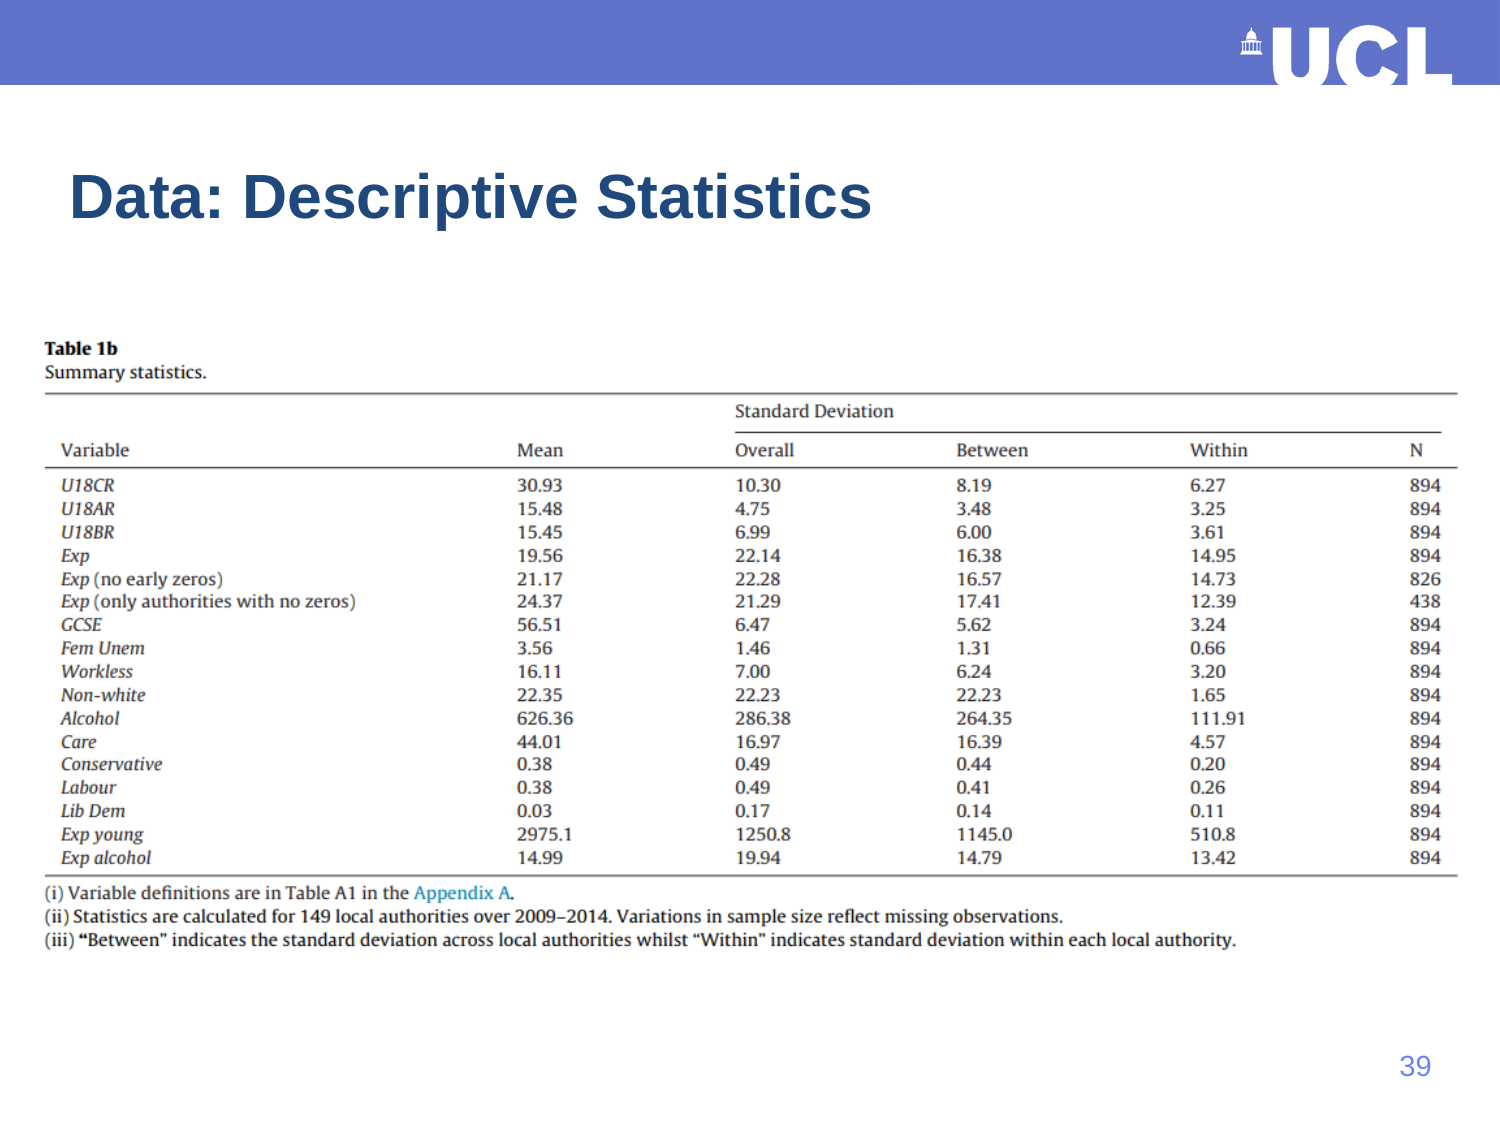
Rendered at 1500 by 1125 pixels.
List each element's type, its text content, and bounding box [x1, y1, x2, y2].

slide_number 38 [1281, 1039, 1447, 1118]
title Data: Descriptive Statistics [54, 148, 1447, 244]
picture [36, 329, 1465, 954]
